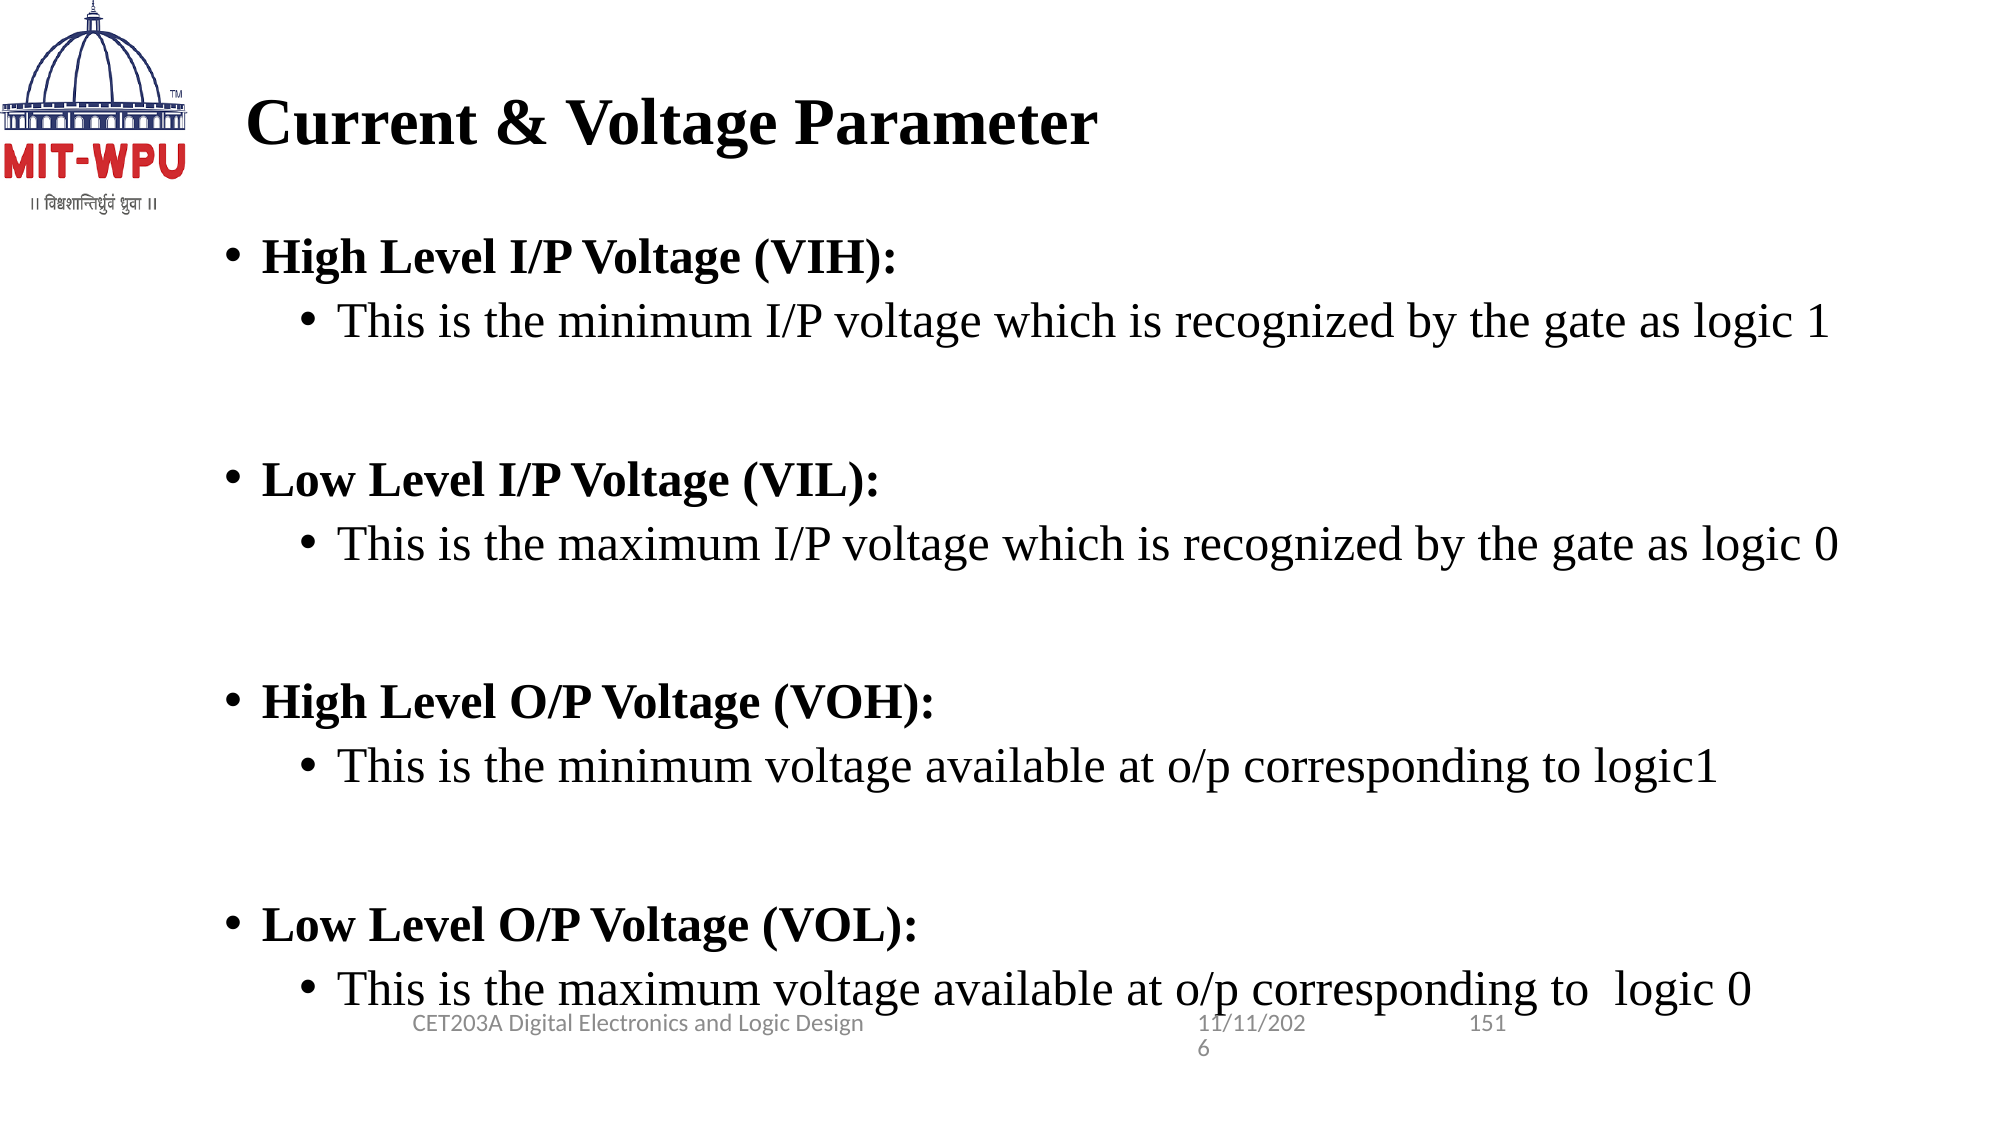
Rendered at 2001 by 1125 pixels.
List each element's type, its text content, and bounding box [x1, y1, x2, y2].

slide_number 151 [1409, 991, 1522, 1051]
list High Level I/P Voltage (VIH): This is the minimum I/P voltage which is recognized by the gate as logic 1 Low Level I/P Voltage (VIL): This is the maximum I/P voltage which is recognized by the gate as logic 0 High Level O/P Voltage (VOH): This is the minimum voltage available at o/p corresponding to logic1 Low Level O/P Voltage (VOL): This is the maximum voltage available at o/p corresponding to logic 0 [209, 222, 1926, 974]
footer CET203A Digital Electronics and Logic Design [133, 991, 1145, 1051]
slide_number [1182, 991, 1332, 1051]
title Current & Voltage Parameter [230, 47, 1515, 198]
picture [0, 0, 209, 216]
